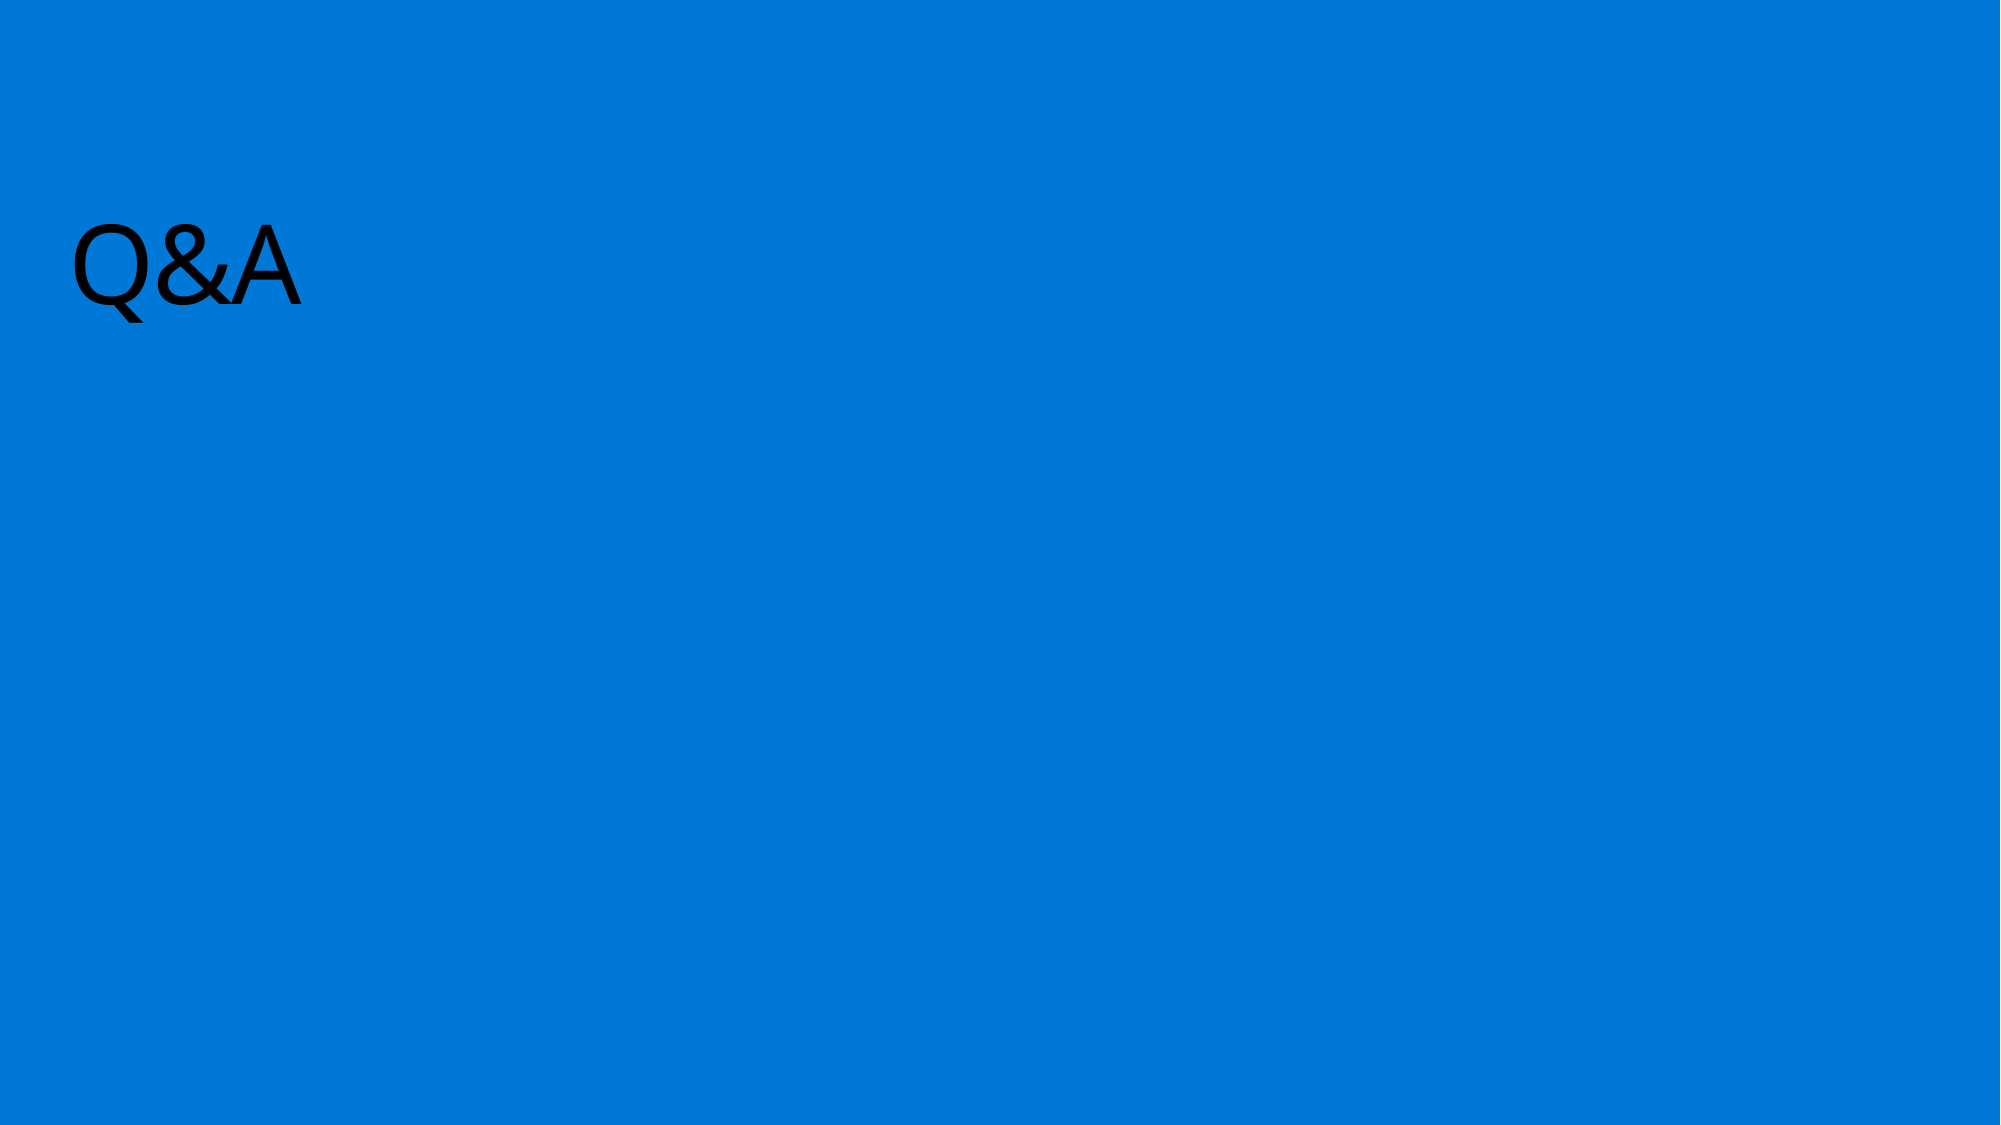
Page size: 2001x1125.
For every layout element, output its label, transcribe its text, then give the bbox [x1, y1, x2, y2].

title Q&A [44, 194, 1662, 346]
